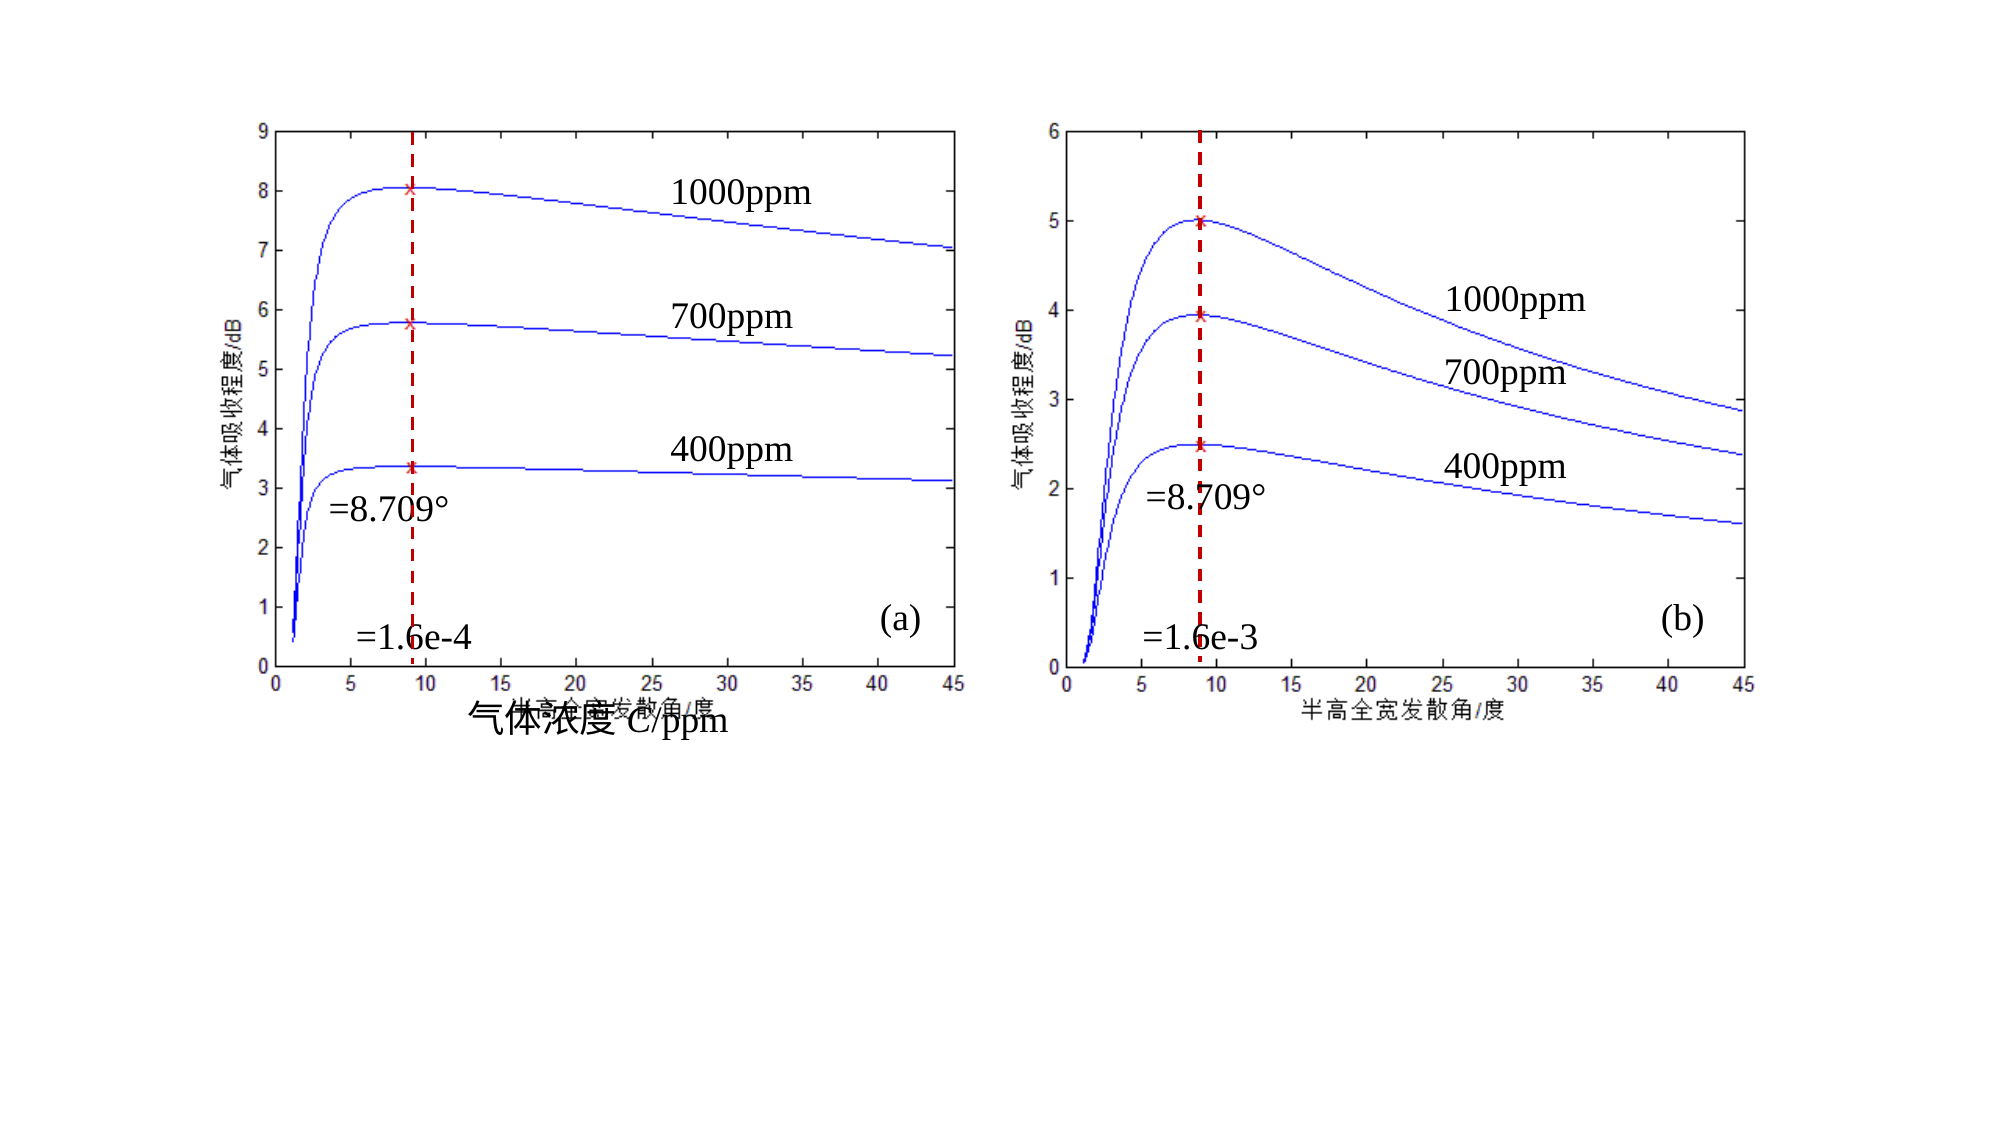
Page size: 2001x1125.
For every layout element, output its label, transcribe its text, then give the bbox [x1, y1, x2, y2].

picture [999, 81, 1828, 739]
text_box 气体浓度C/ppm [452, 738, 808, 748]
picture [210, 81, 973, 738]
